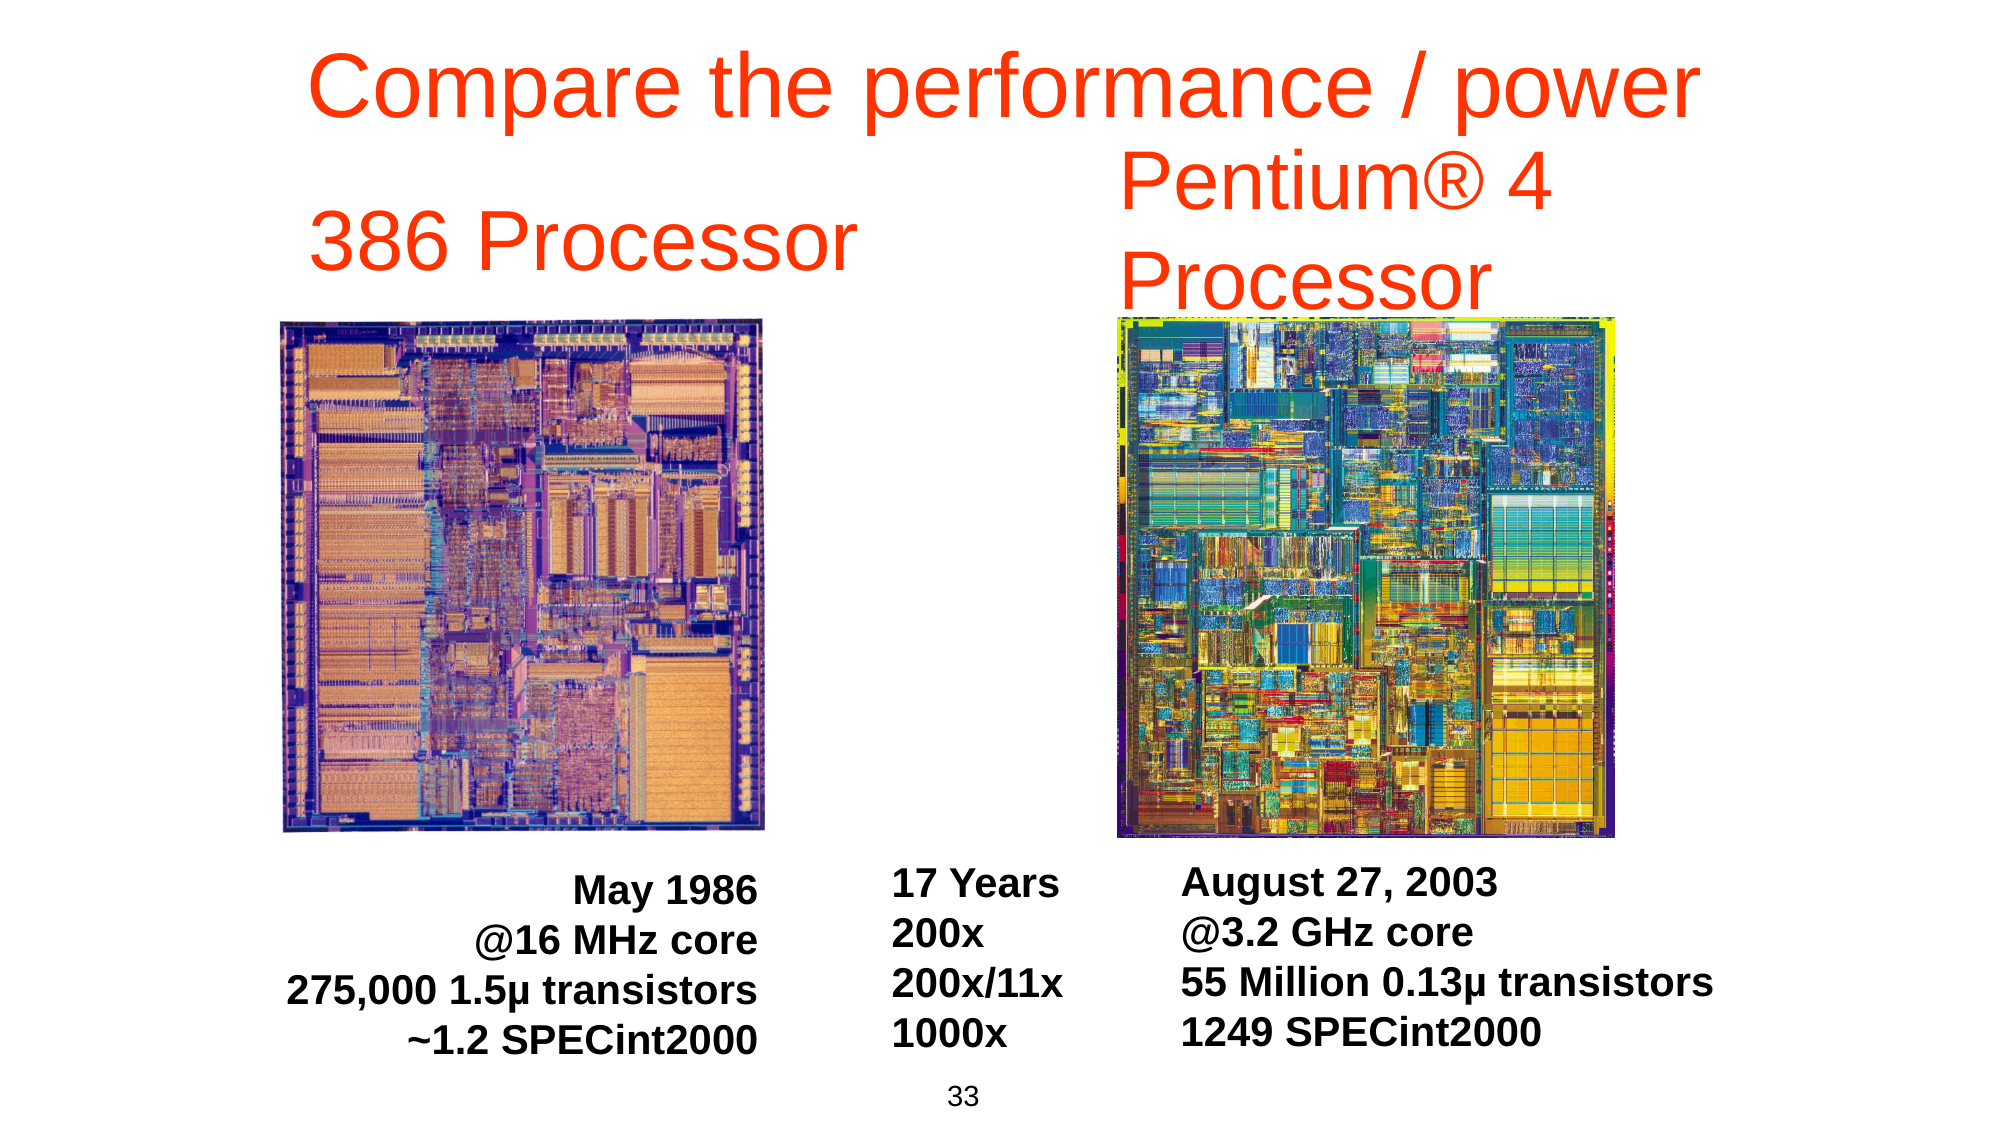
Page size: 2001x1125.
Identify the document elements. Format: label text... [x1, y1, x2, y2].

text_box Pentium® 4 Processor [1118, 126, 1798, 269]
text_box 17 Years 200x 200x/11x 1000x [876, 848, 1218, 1125]
title Compare the performance / power [291, 0, 1946, 161]
text_box 386 Processor [246, 153, 877, 295]
text_box May 1986 @16 MHz core 275,000 1.5µ transistors ~1.2 SPECint2000 [271, 855, 774, 1121]
picture [279, 317, 765, 833]
text_box August 27, 2003 @3.2 GHz core 55 Million 0.13µ transistors 1249 SPECint2000 [1218, 847, 1750, 1113]
picture [1116, 317, 1615, 839]
